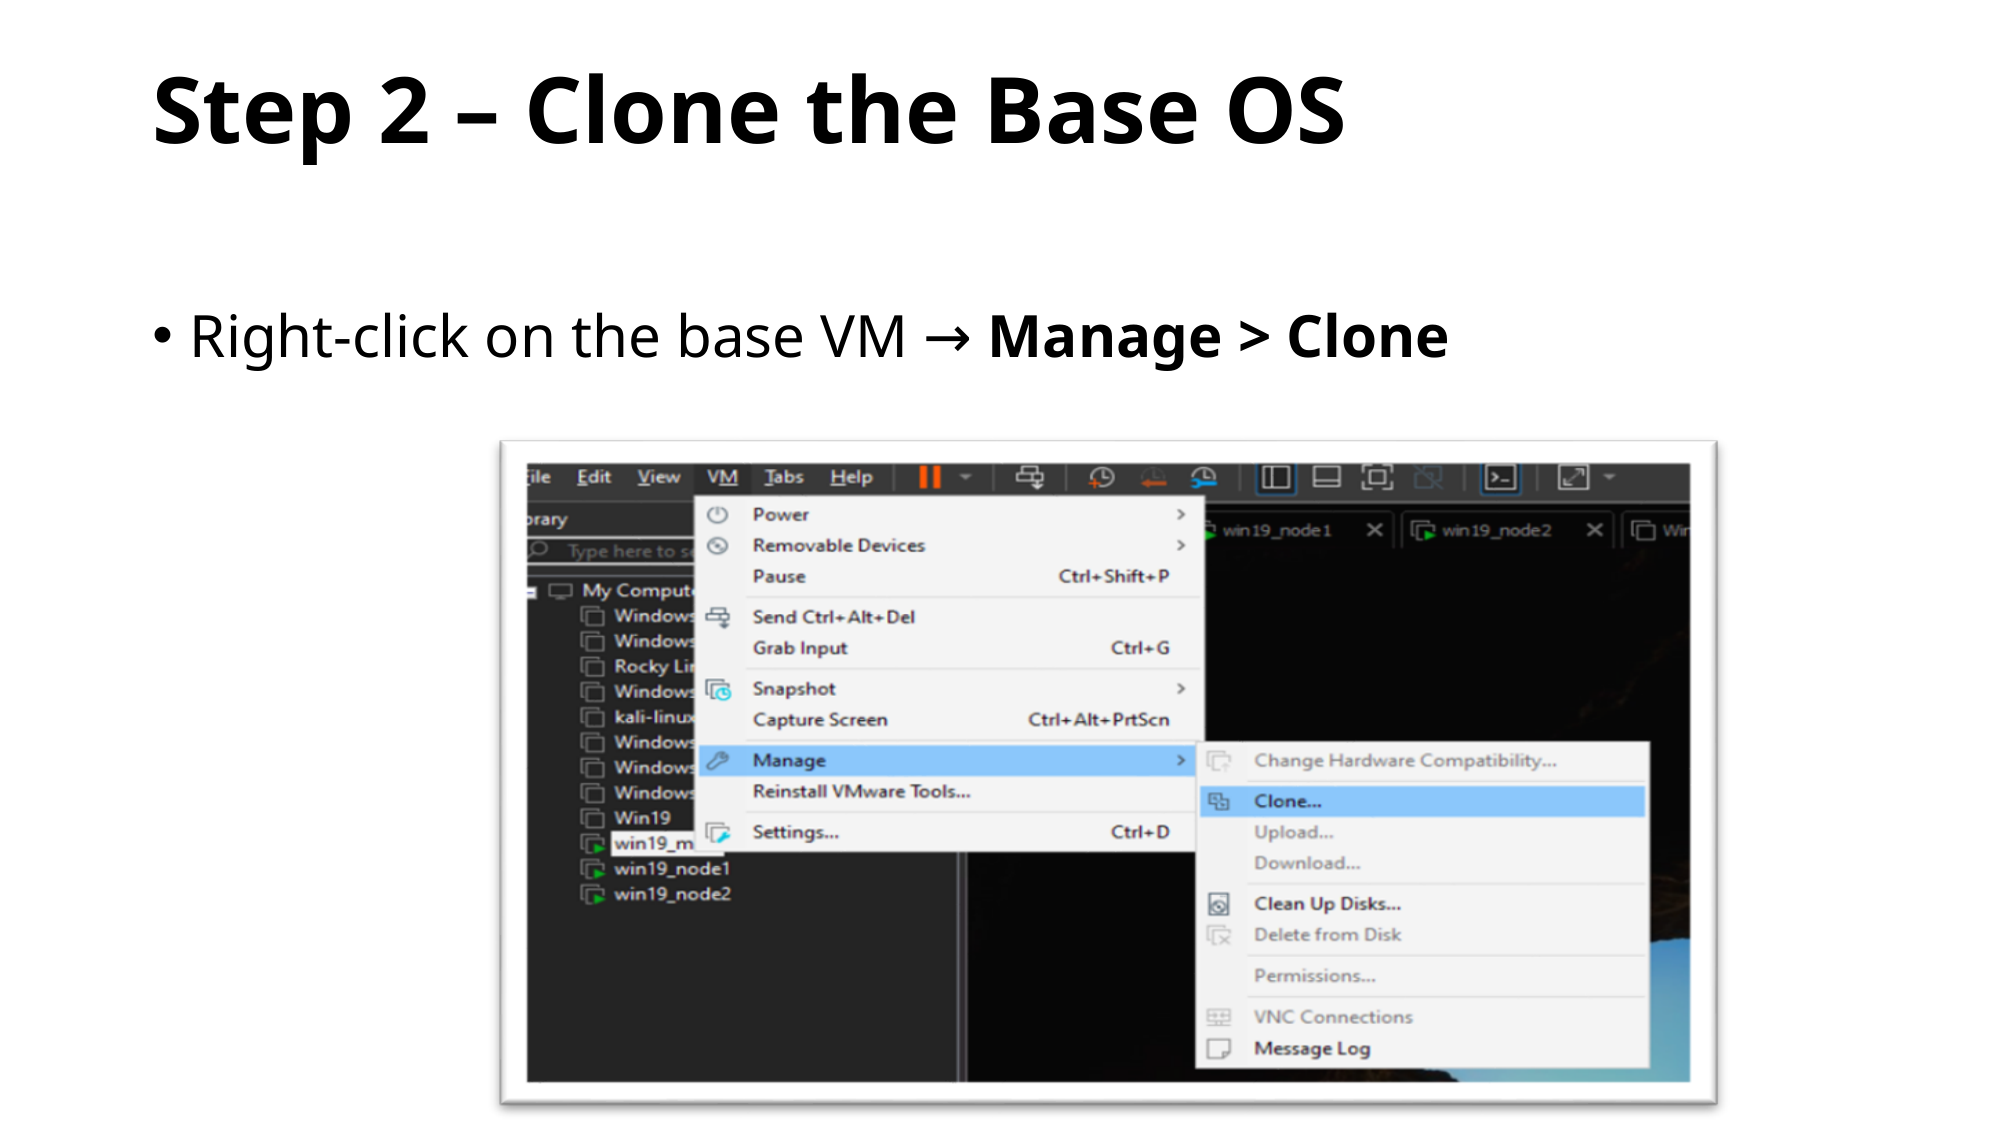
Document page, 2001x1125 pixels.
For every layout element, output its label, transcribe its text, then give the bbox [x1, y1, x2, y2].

title Step 2 – Clone the Base OS [137, 59, 1863, 278]
list Right-click on the base VM → Manage > Clone [137, 299, 1863, 1014]
picture [482, 430, 1737, 1125]
